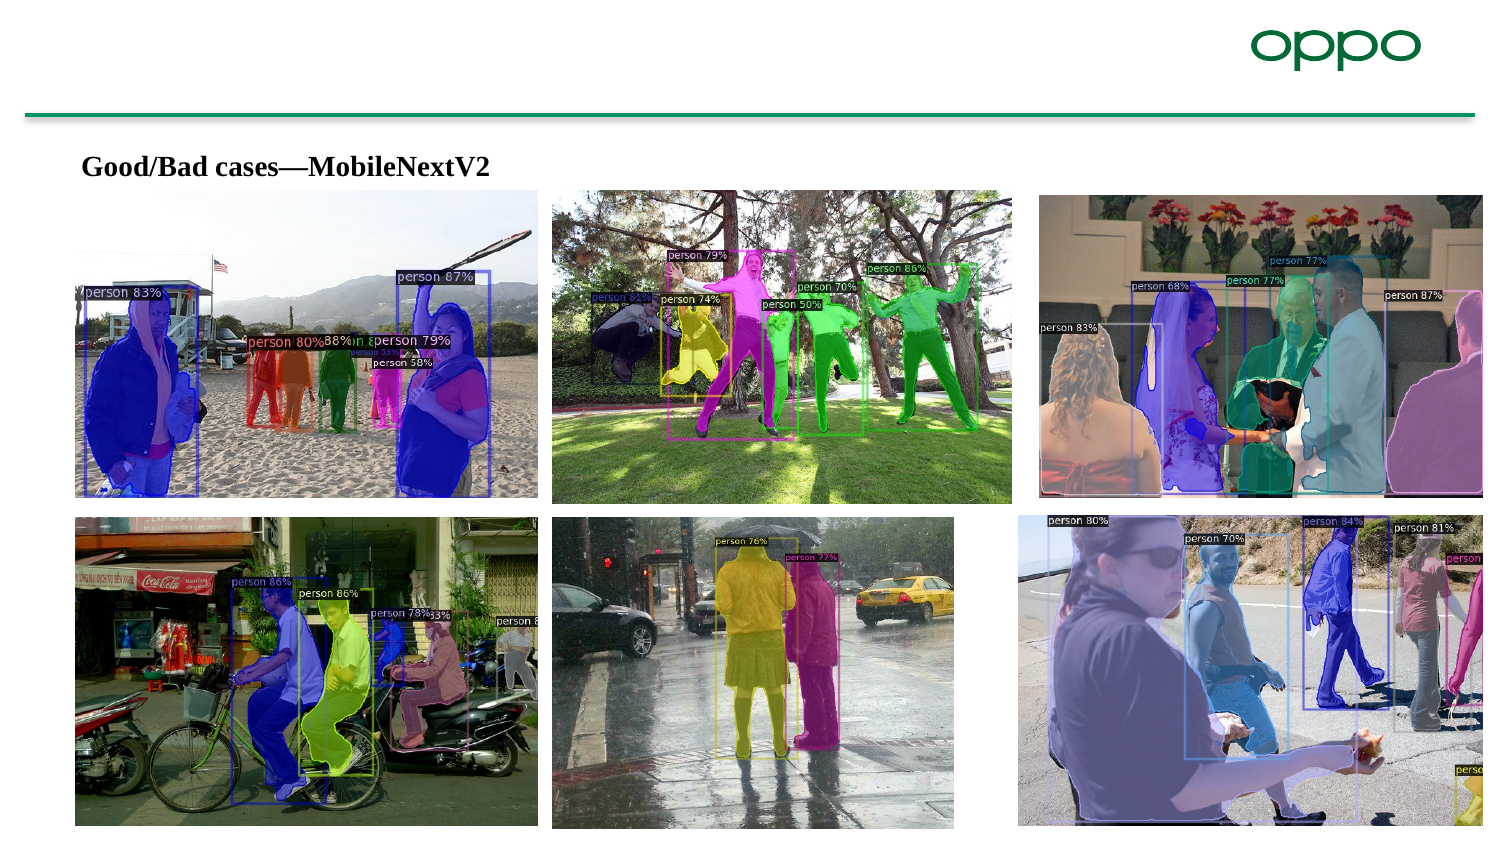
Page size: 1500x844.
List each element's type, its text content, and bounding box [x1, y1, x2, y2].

picture [1038, 195, 1484, 499]
picture [552, 516, 955, 829]
picture [1251, 30, 1421, 71]
picture [75, 516, 538, 826]
picture [75, 190, 538, 499]
picture [1018, 515, 1484, 826]
text_box Good/Bad cases—MobileNextV2 [66, 140, 710, 190]
picture [552, 190, 1012, 504]
